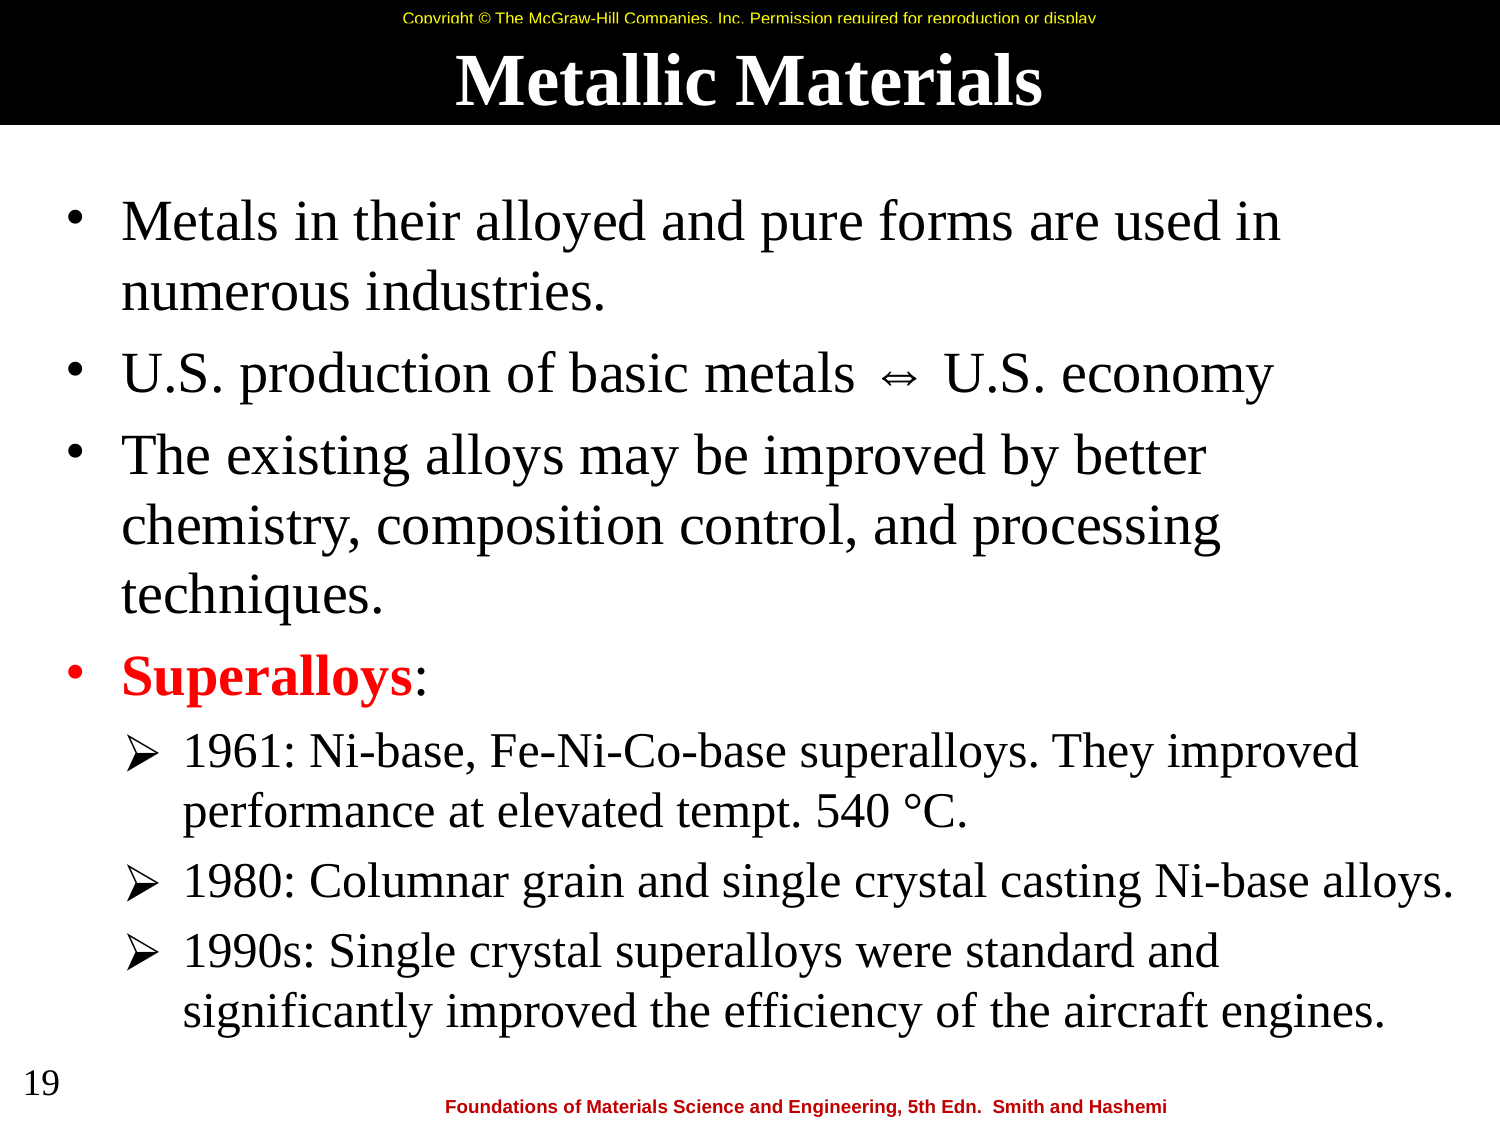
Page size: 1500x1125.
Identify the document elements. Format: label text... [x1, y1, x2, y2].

slide_number ‹#› [0, 1050, 75, 1125]
text_box Metals in their alloyed and pure forms are used in numerous industries. U.S. production of basic metals ⇔ U.S. economy The existing alloys may be improved by better chemistry, composition control, and processing techniques. Superalloys: 1961: Ni-base, Fe-Ni-Co-base superalloys. They improved performance at elevated tempt. 540 °C. 1980: Columnar grain and single crystal casting Ni-base alloys. 1990s: Single crystal superalloys were standard and significantly improved the efficiency of the aircraft engines. [49, 174, 1475, 1000]
text_box Metallic Materials [0, 23, 1500, 125]
